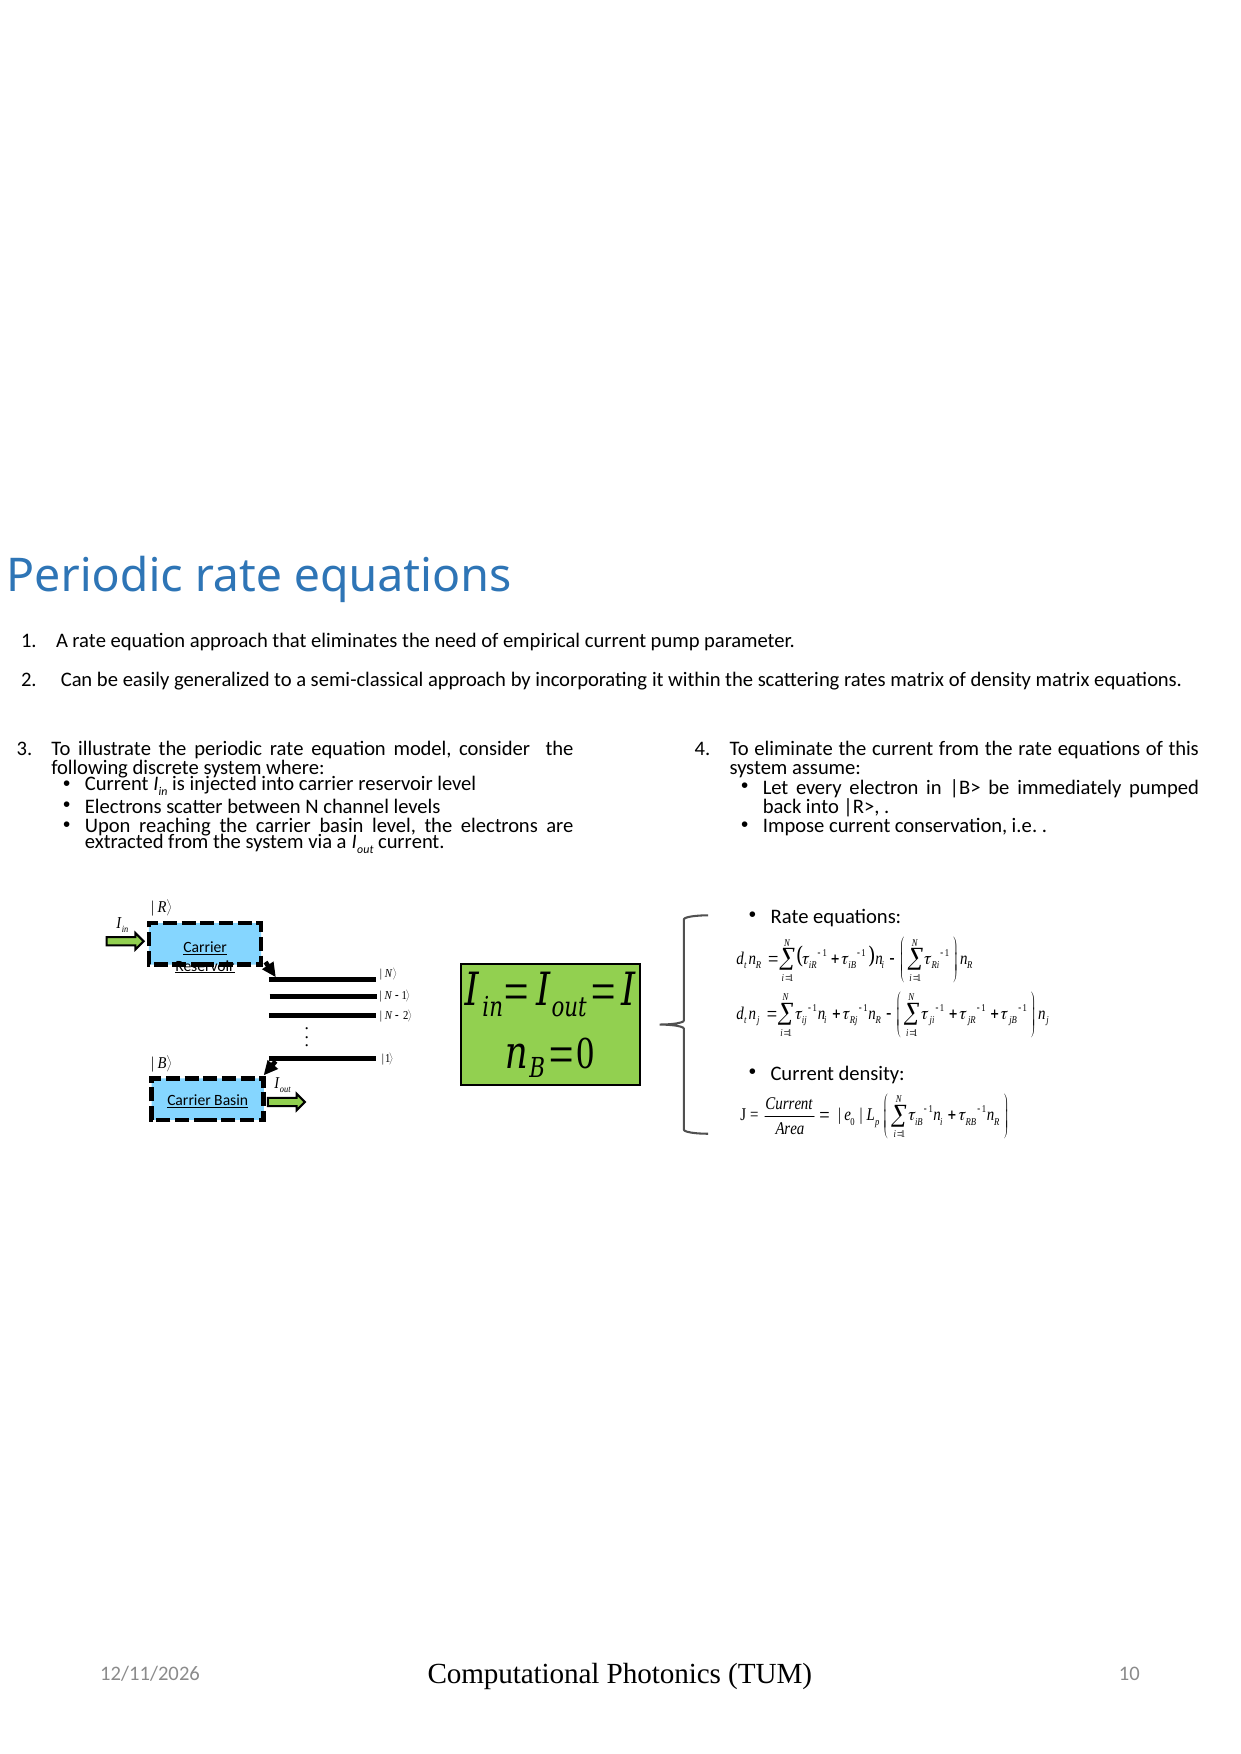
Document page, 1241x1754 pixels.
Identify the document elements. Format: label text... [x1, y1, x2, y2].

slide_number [85, 1625, 365, 1719]
footer Computational Photonics (TUM) [410, 1625, 830, 1719]
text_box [734, 1057, 1019, 1144]
text_box [659, 914, 709, 1135]
text_box A rate equation approach that eliminates the need of empirical current pump parameter. Can be easily generalized to a semi-classical approach by incorporating it within the scattering rates matrix of density matrix equations. [6, 624, 1215, 698]
slide_number 10 [875, 1625, 1155, 1719]
text_box To illustrate the periodic rate equation model, consider the following discrete system where: Current Iin is injected into carrier reservoir level Electrons scatter between N channel levels Upon reaching the carrier basin level, the electrons are extracted from the system via a Iout current. [1, 732, 590, 864]
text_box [734, 900, 1054, 1041]
text_box Periodic rate equations [0, 528, 1240, 624]
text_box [106, 897, 415, 1120]
